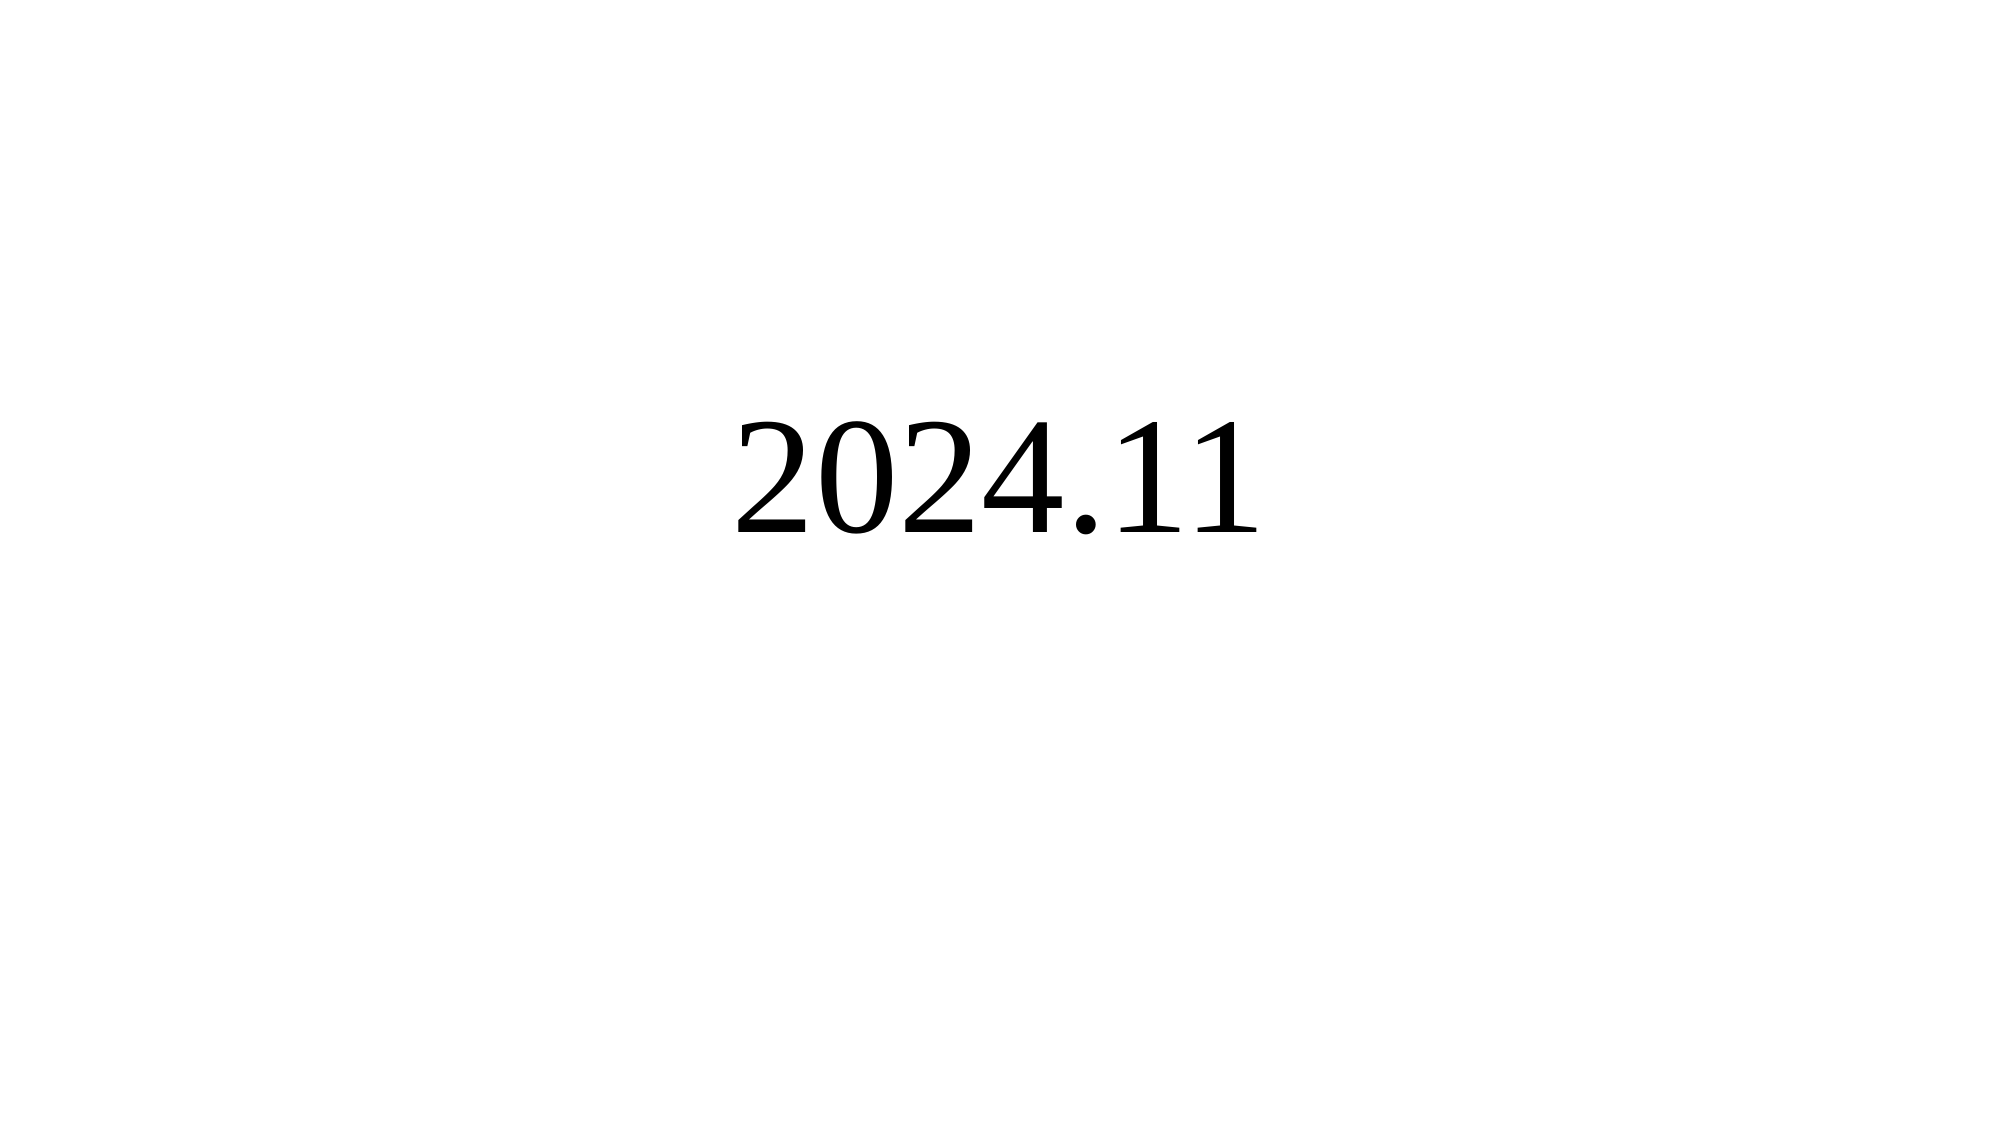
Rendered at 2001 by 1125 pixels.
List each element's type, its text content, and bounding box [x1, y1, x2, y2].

title 2024.11 [249, 184, 1750, 576]
